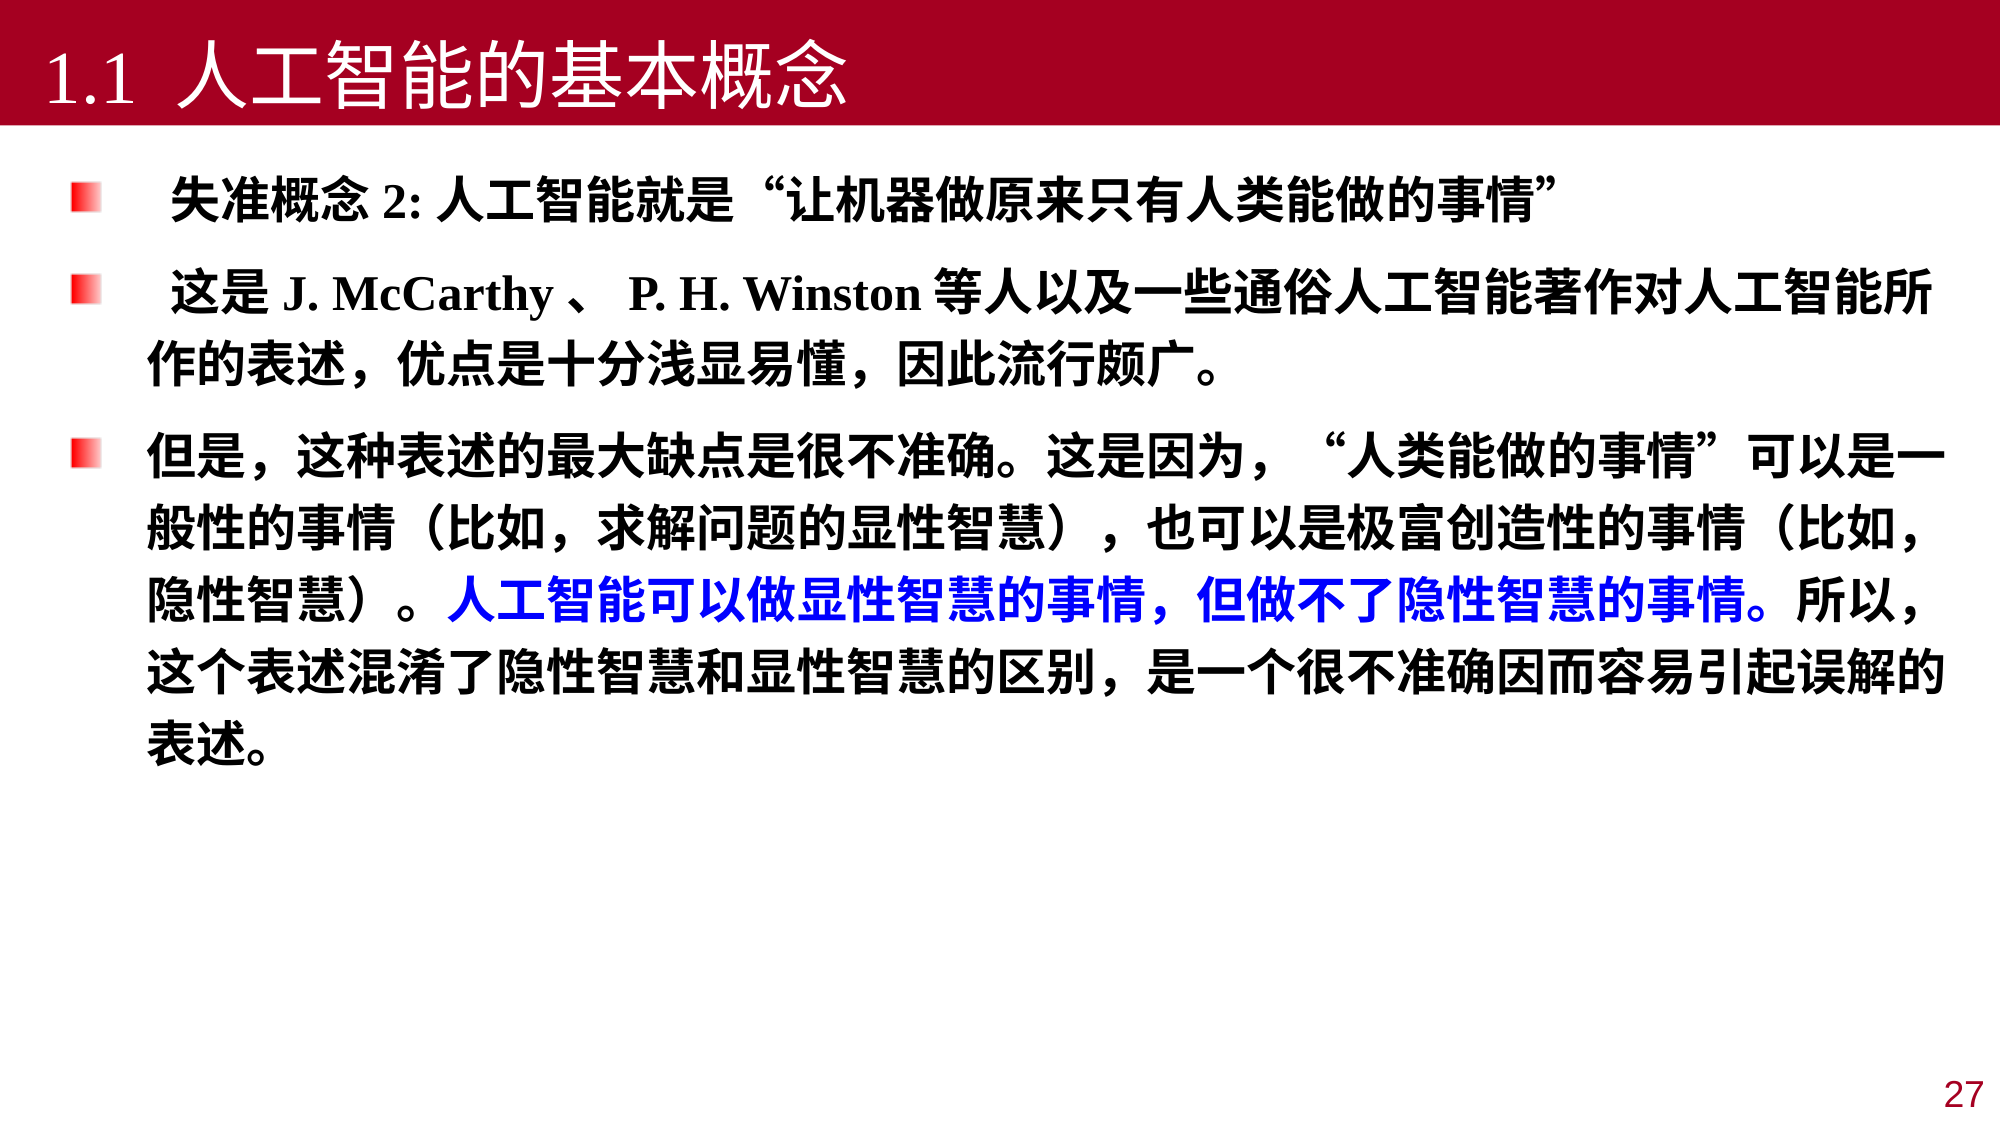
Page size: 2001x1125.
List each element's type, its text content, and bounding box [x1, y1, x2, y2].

picture [69, 272, 105, 308]
slide_number 27 [1566, 1062, 2000, 1122]
text_box 1.1 人工智能的基本概念 [0, 0, 2000, 126]
text_box 失准概念2:人工智能就是“让机器做原来只有人类能做的事情” 这是J. McCarthy、P. H. Winston等人以及一些通俗人工智能著作对人工智能所作的表述，优点是十分浅显易懂，因此流行颇广。 但是，这种表述的最大缺点是很不准确。这是因为，“人类能做的事情”可以是一般性的事情（比如，求解问题的显性智慧），也可以是极富创造性的事情（比如，隐性智慧）。人工智能可以做显性智慧的事情，但做不了隐性智慧的事情。所以，这个表述混淆了隐性智慧和显性智慧的区别，是一个很不准确因而容易引起误解的表述。 [54, 148, 1969, 1035]
picture [69, 436, 105, 472]
picture [69, 180, 105, 216]
